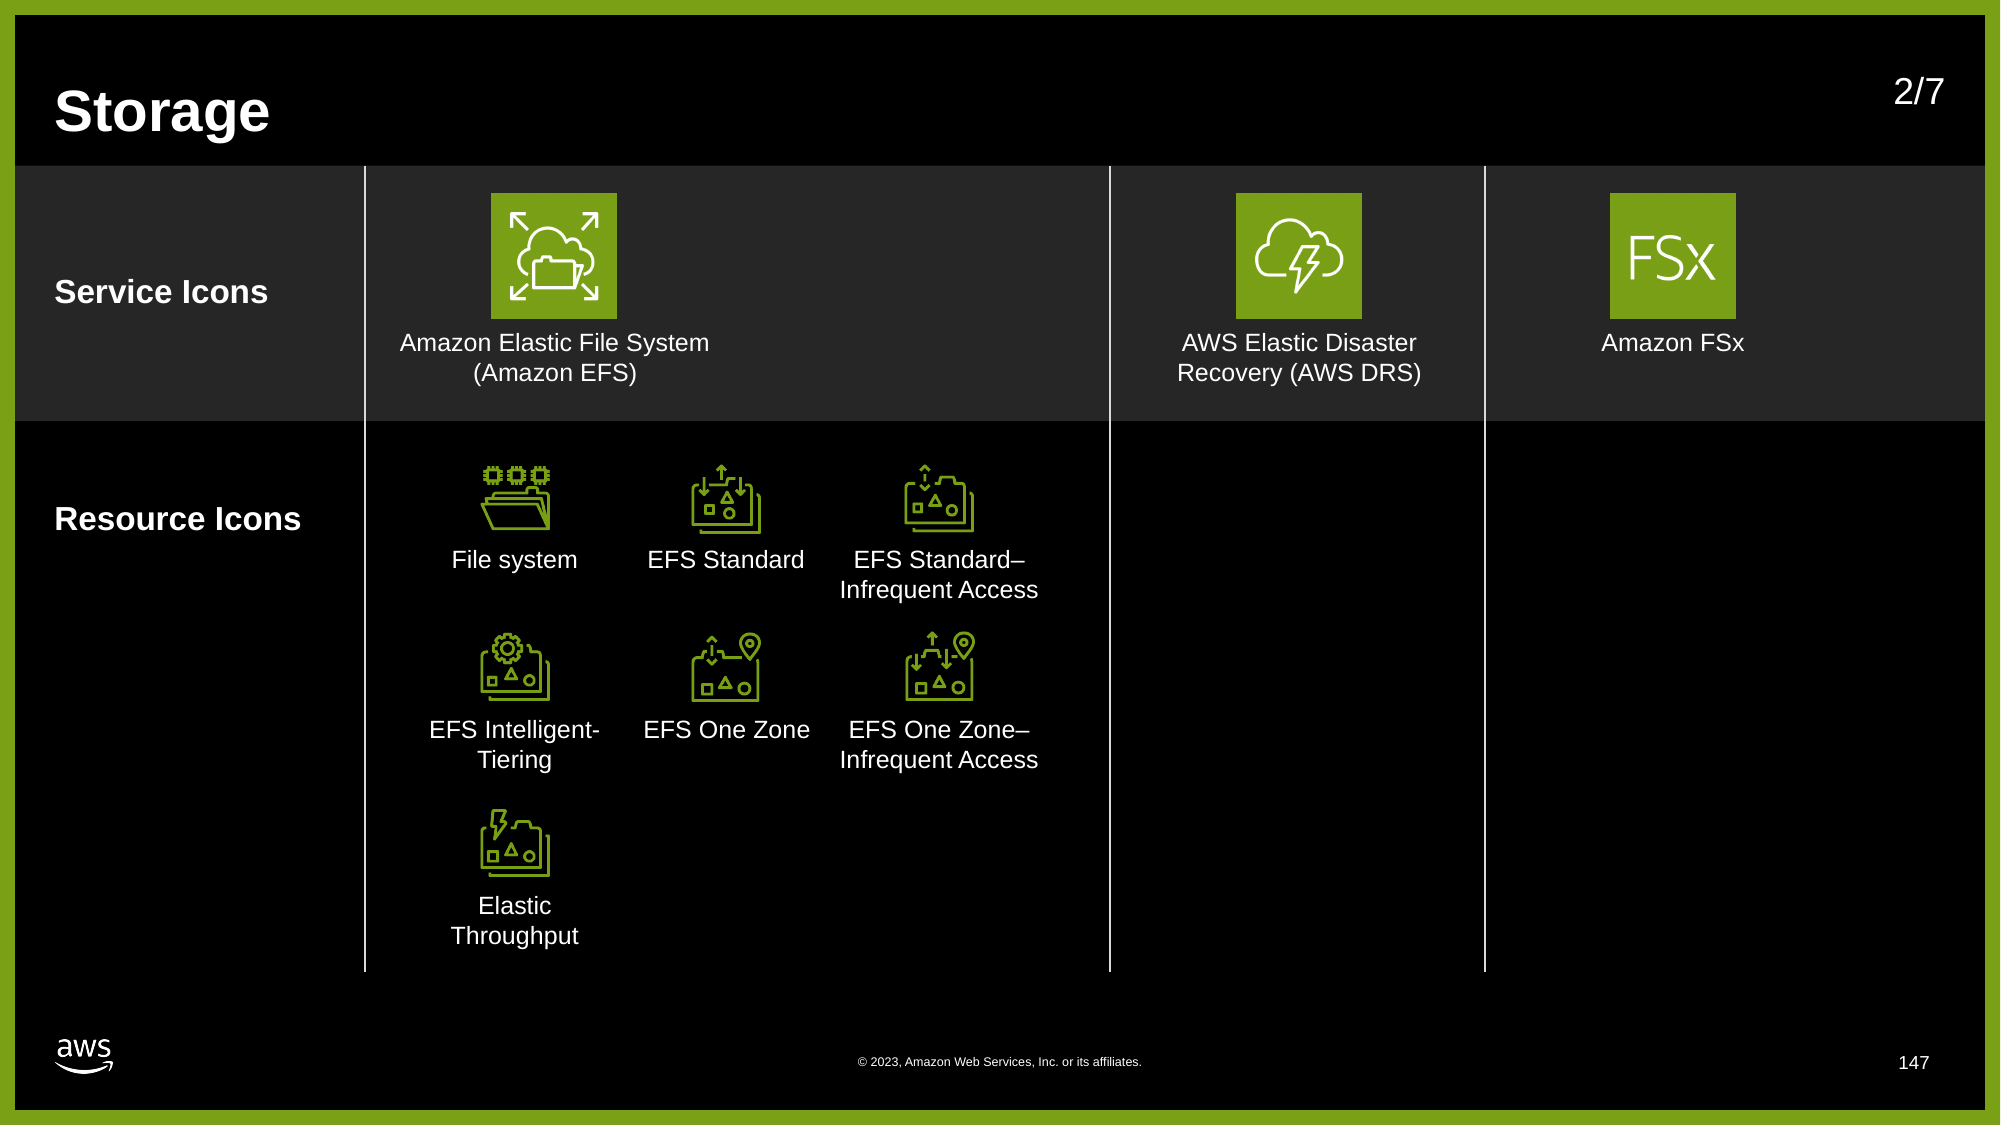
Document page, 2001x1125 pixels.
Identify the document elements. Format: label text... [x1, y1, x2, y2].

picture [688, 461, 764, 537]
picture [477, 804, 553, 880]
text_box Amazon Elastic File System (Amazon EFS) [367, 319, 744, 394]
title Storage [39, 59, 1457, 166]
picture [55, 1039, 113, 1074]
text_box File system [420, 535, 609, 581]
text_box Amazon FSx [1492, 319, 1854, 364]
picture [1236, 193, 1362, 319]
picture [477, 461, 553, 537]
list 2/7 [1693, 59, 1961, 166]
picture [688, 629, 764, 705]
picture [477, 628, 553, 704]
slide_number 147 [1494, 1031, 1945, 1092]
text_box EFS Standard–Infrequent Access [820, 535, 1059, 611]
text_box EFS One Zone [634, 706, 833, 751]
footer © 2023, Amazon Web Services, Inc. or its affiliates. [662, 1031, 1338, 1092]
text_box EFS Standard [632, 535, 820, 581]
picture [901, 461, 977, 537]
text_box EFS One Zone–Infrequent Access [820, 706, 1059, 781]
picture [491, 193, 617, 319]
text_box EFS Intelligent-Tiering [396, 706, 634, 781]
text_box Elastic Throughput [396, 882, 634, 957]
picture [1610, 193, 1736, 319]
picture [901, 628, 978, 704]
text_box AWS Elastic Disaster Recovery (AWS DRS) [1120, 319, 1480, 394]
